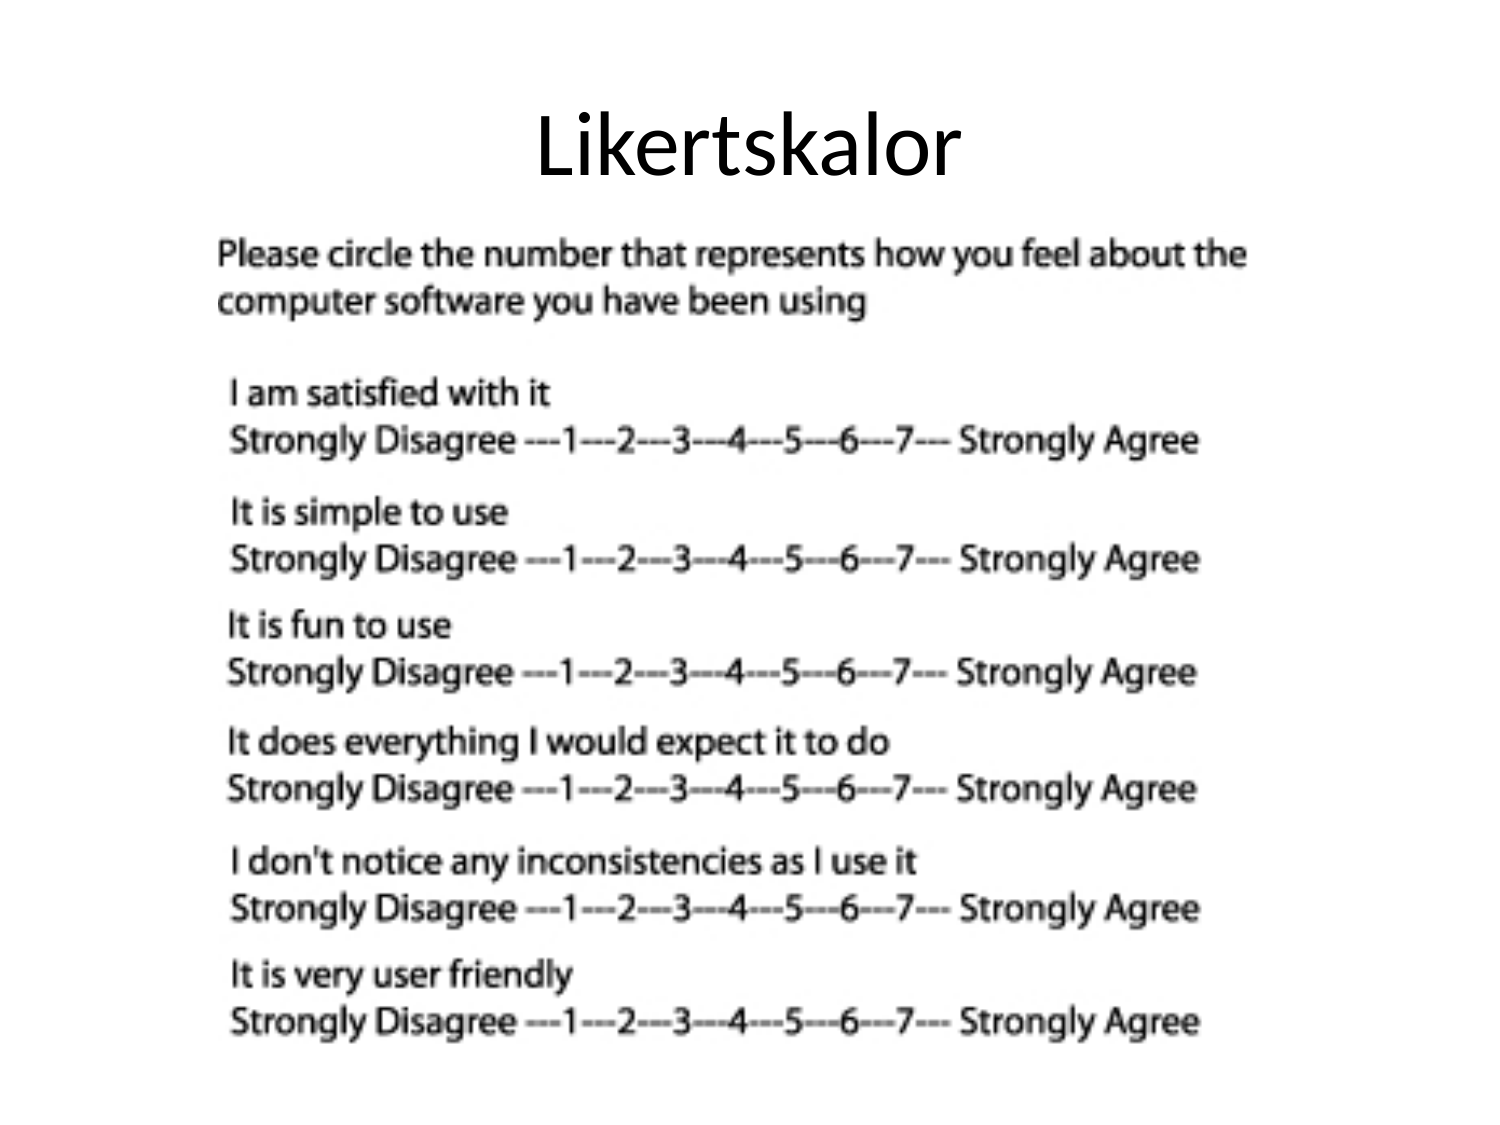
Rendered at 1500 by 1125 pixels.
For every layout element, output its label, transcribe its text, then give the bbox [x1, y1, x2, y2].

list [0, 231, 1500, 1047]
title Likertskalor [75, 45, 1425, 228]
